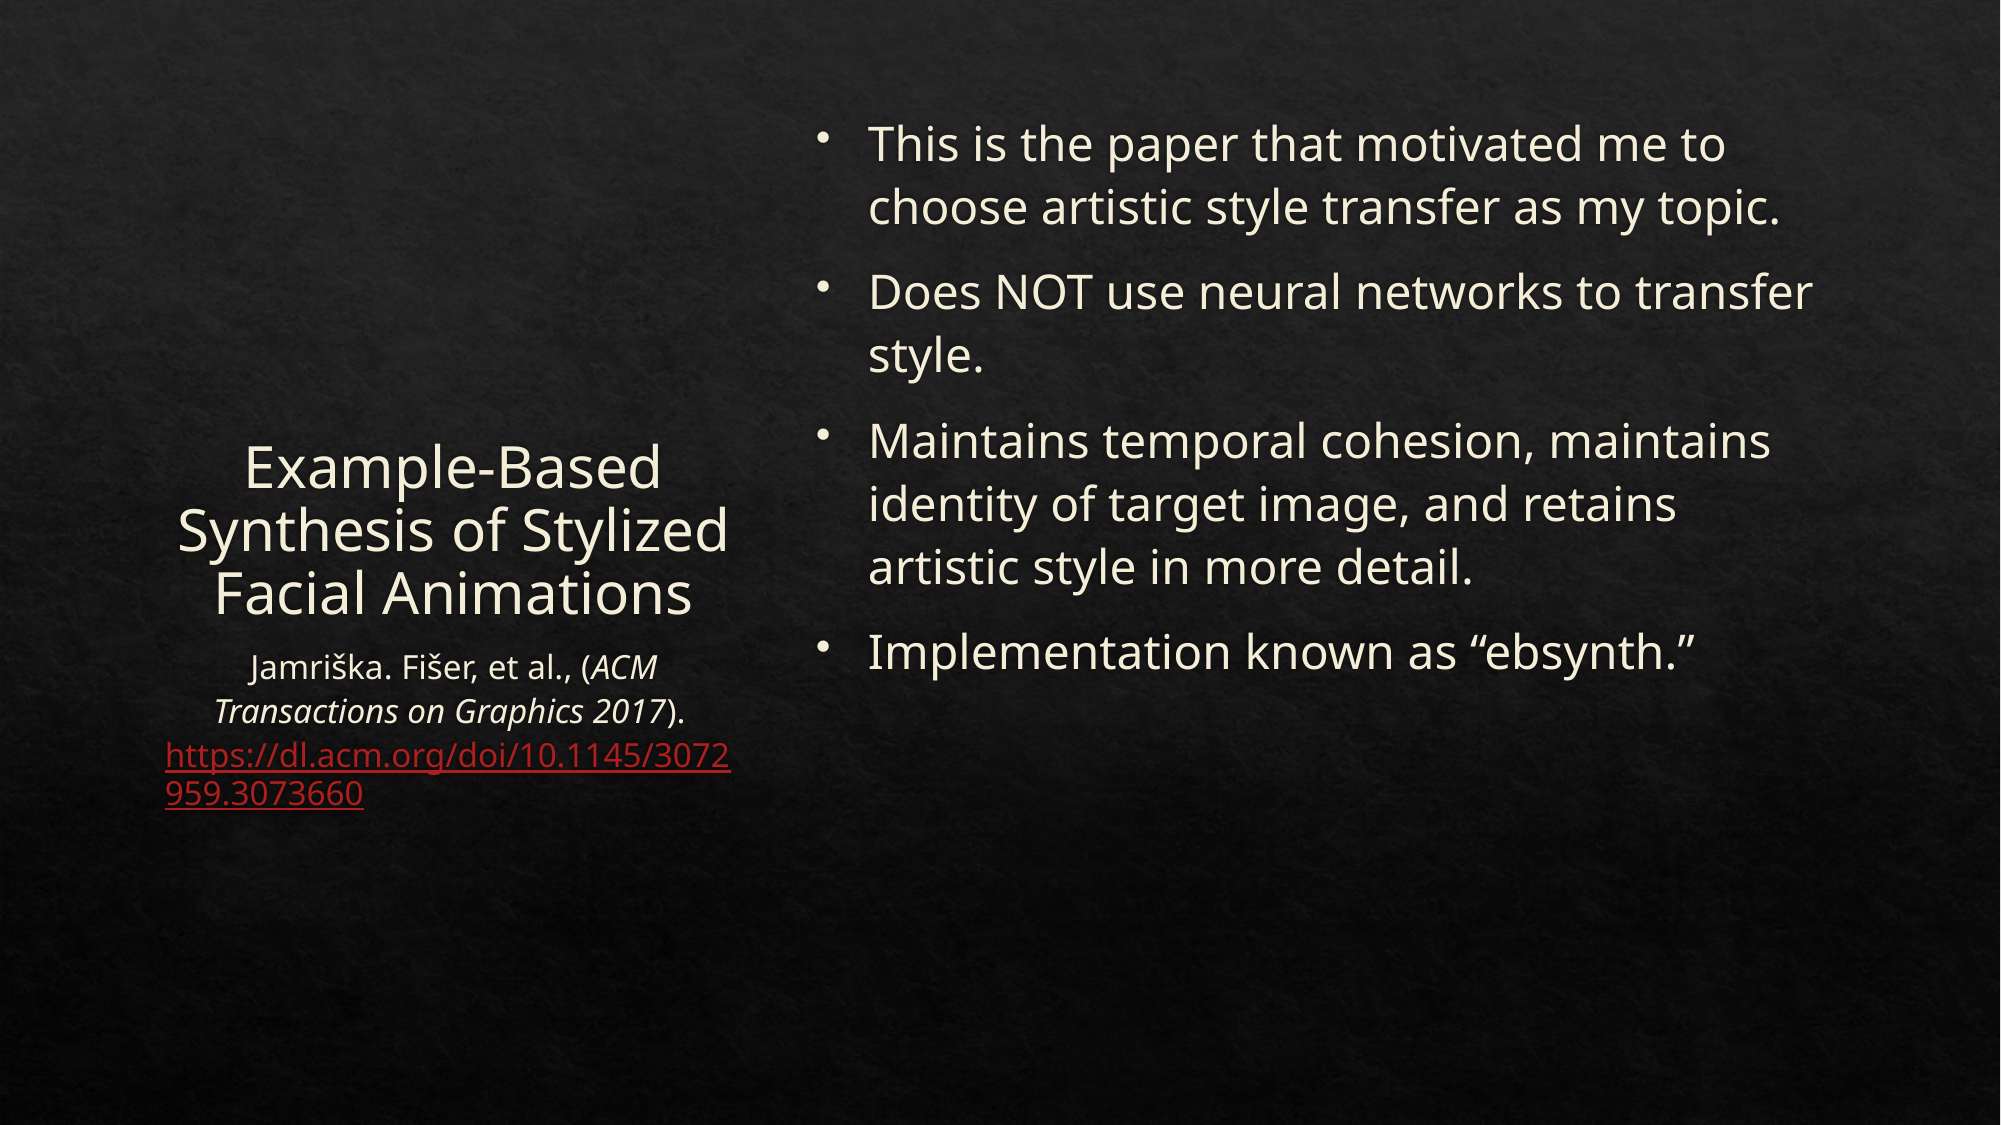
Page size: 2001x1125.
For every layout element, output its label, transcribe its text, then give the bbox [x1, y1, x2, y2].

list Jamriška. Fišer, et al., (ACM Transactions on Graphics 2017). https://dl.acm.org/doi/10.1145/3072959.3073660 [149, 634, 758, 934]
list This is the paper that motivated me to choose artistic style transfer as my topic. Does NOT use neural networks to transfer style. Maintains temporal cohesion, maintains identity of target image, and retains artistic style in more detail. Implementation known as “ebsynth.” [796, 99, 1849, 934]
title Example-Based Synthesis of Stylized Facial Animations [149, 99, 758, 631]
